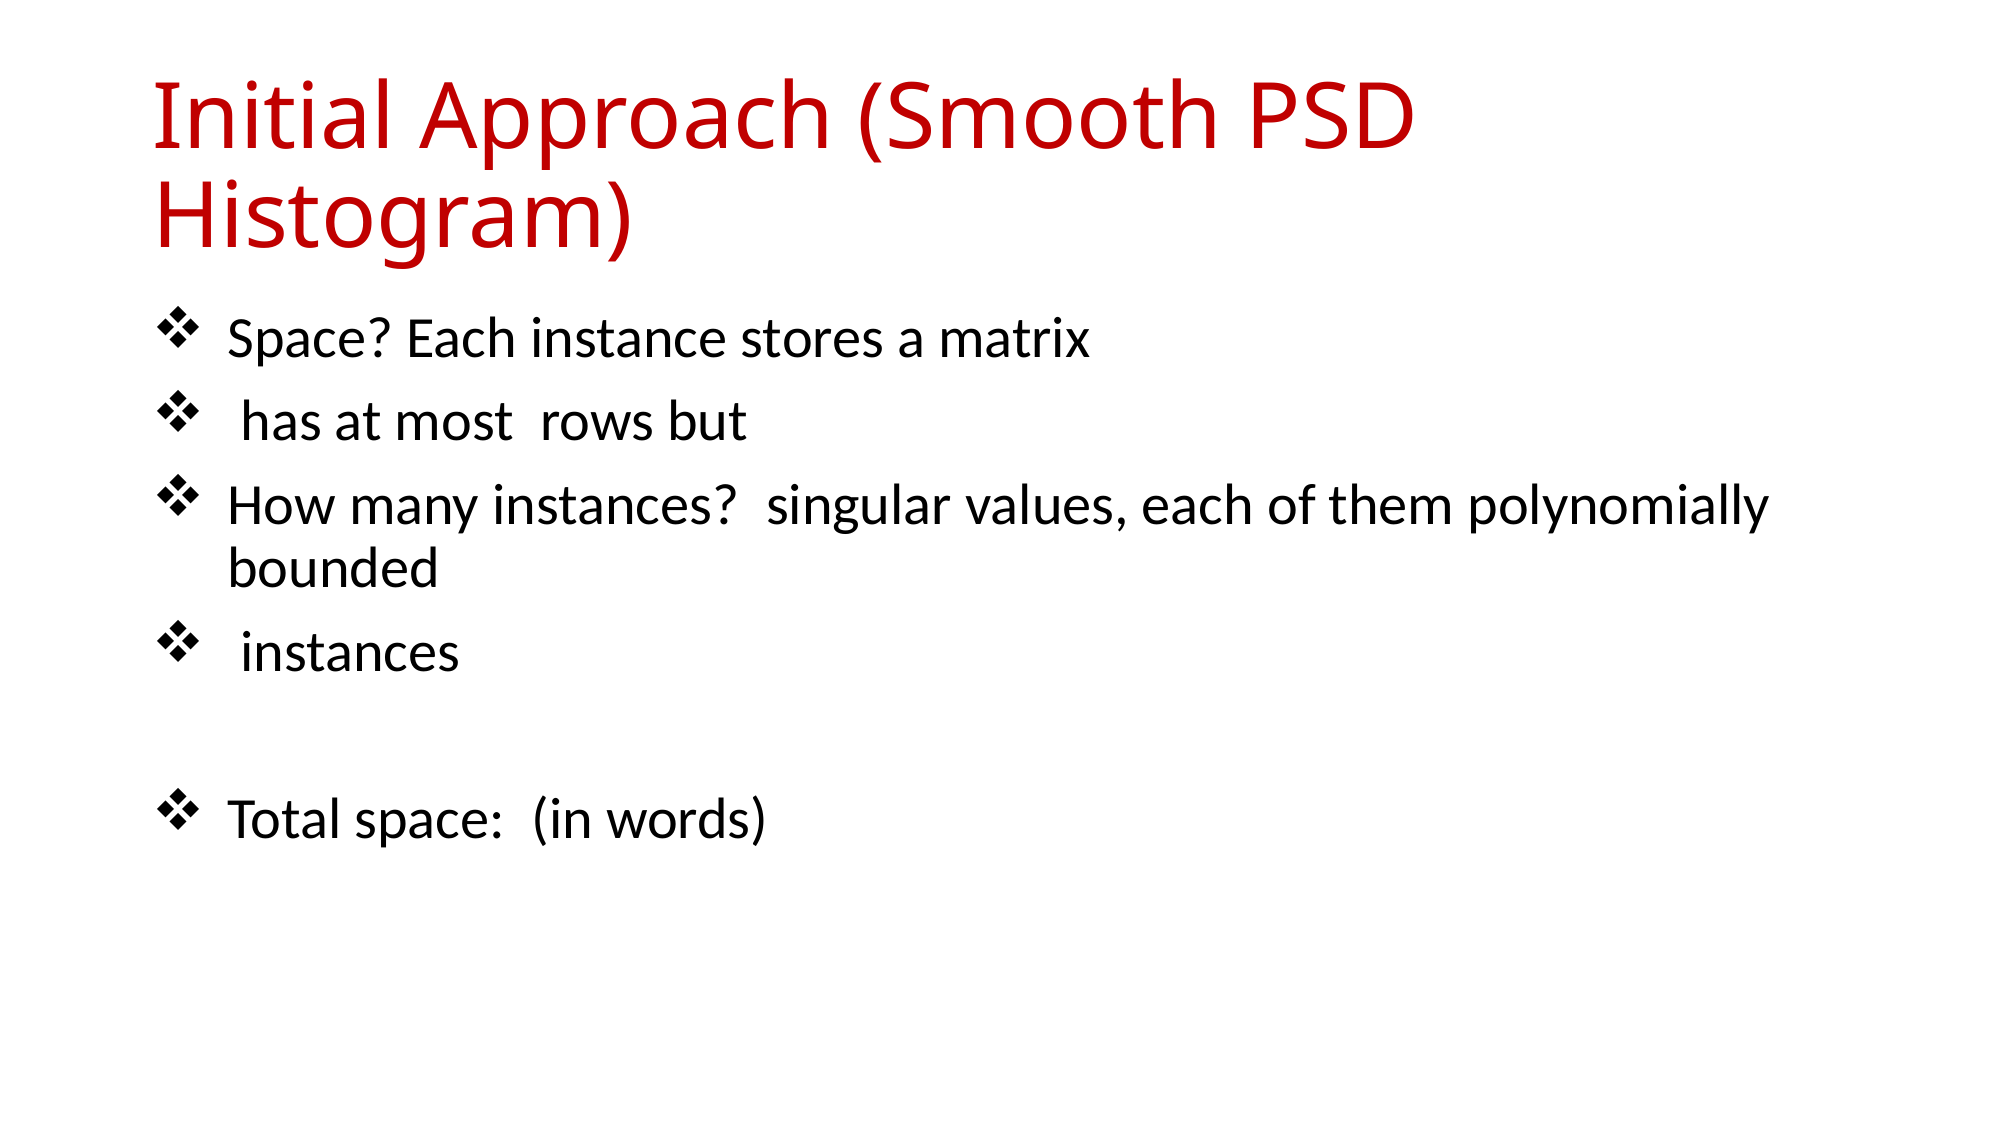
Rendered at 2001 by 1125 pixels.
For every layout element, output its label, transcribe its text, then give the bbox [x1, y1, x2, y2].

title Initial Approach (Smooth PSD Histogram) [137, 59, 1863, 278]
text_box [749, 277, 1685, 374]
